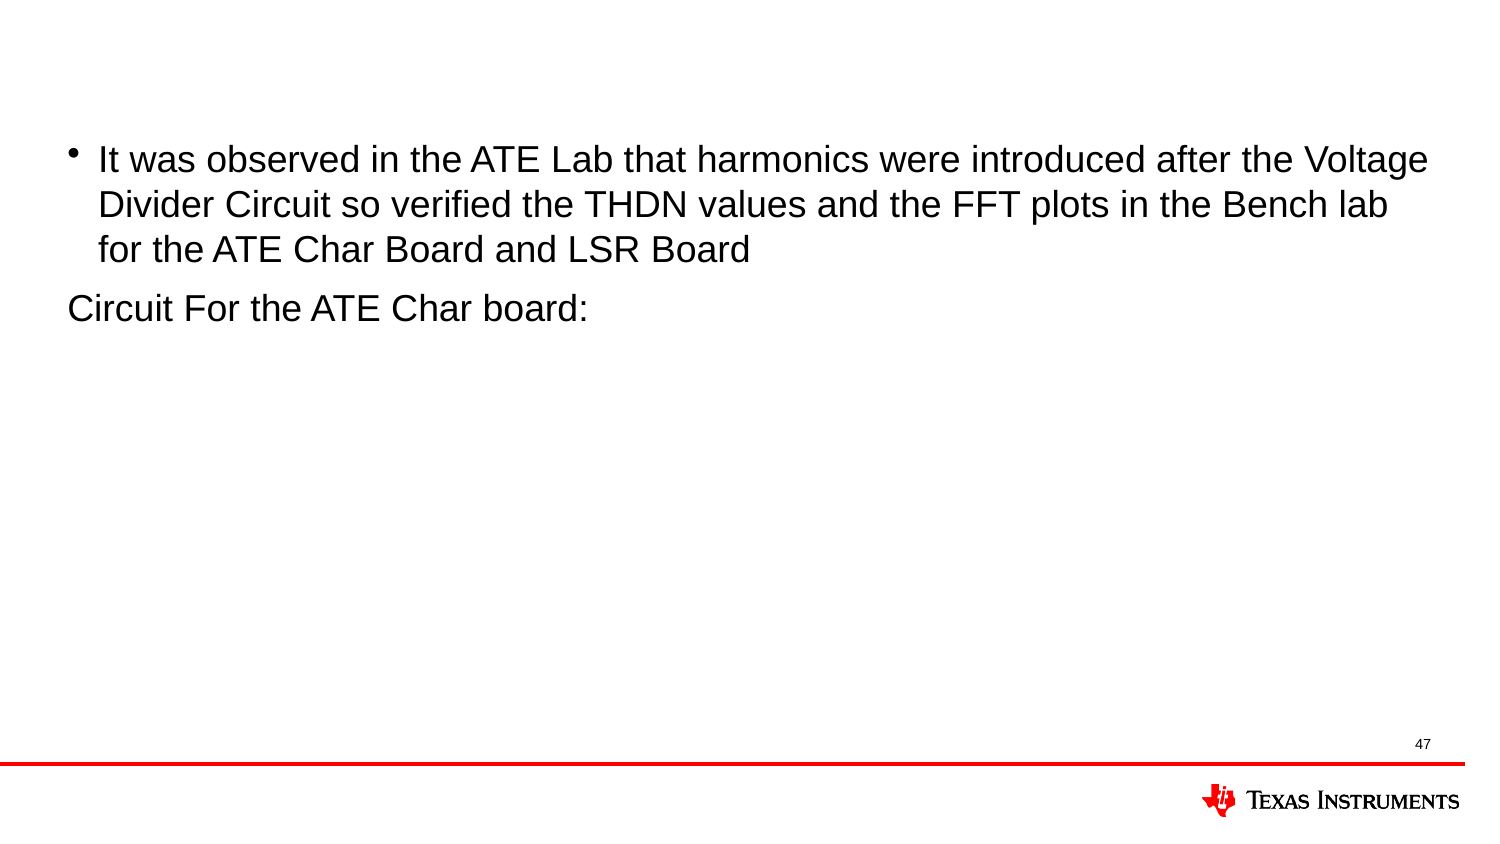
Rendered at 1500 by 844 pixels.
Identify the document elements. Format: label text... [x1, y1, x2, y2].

picture [1202, 784, 1459, 817]
list It was observed in the ATE Lab that harmonics were introduced after the Voltage Divider Circuit so verified the THDN values and the FFT plots in the Bench lab for the ATE Char Board and LSR Board Circuit For the ATE Char board: [54, 128, 1444, 738]
slide_number 47 [1093, 728, 1444, 755]
